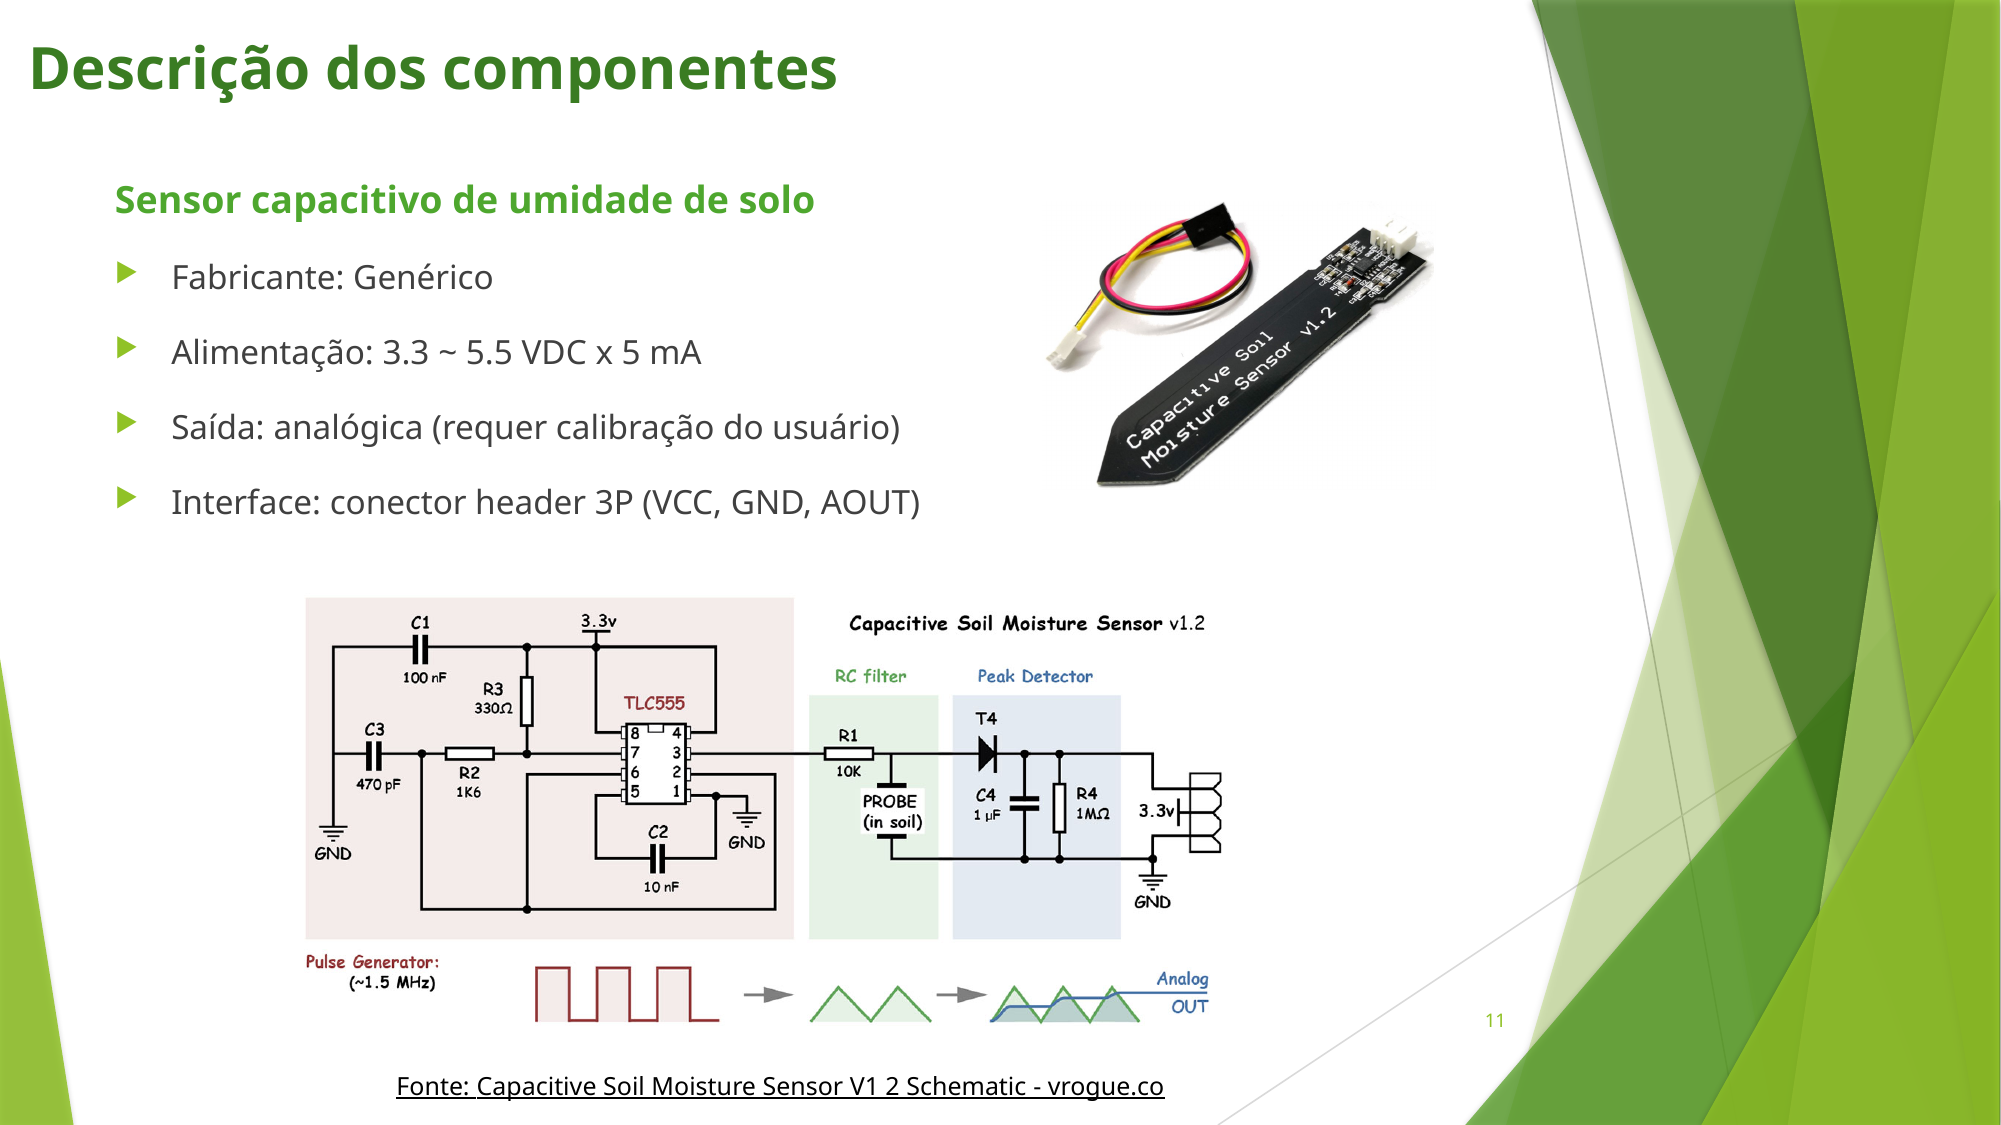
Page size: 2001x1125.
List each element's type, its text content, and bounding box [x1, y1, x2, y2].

slide_number 11 [1409, 991, 1522, 1051]
picture [1041, 201, 1436, 491]
picture [292, 581, 1240, 1037]
text_box Descrição dos componentes [13, 13, 956, 109]
text_box Fonte: Capacitive Soil Moisture Sensor V1 2 Schematic - vrogue.co [381, 1062, 1619, 1112]
text_box Sensor capacitivo de umidade de solo Fabricante: Genérico Alimentação: 3.3 ~ 5.5 VDC x 5 mA Saída: analógica (requer calibração do usuário) Interface: conector header 3P (VCC, GND, AOUT) [100, 162, 1105, 529]
